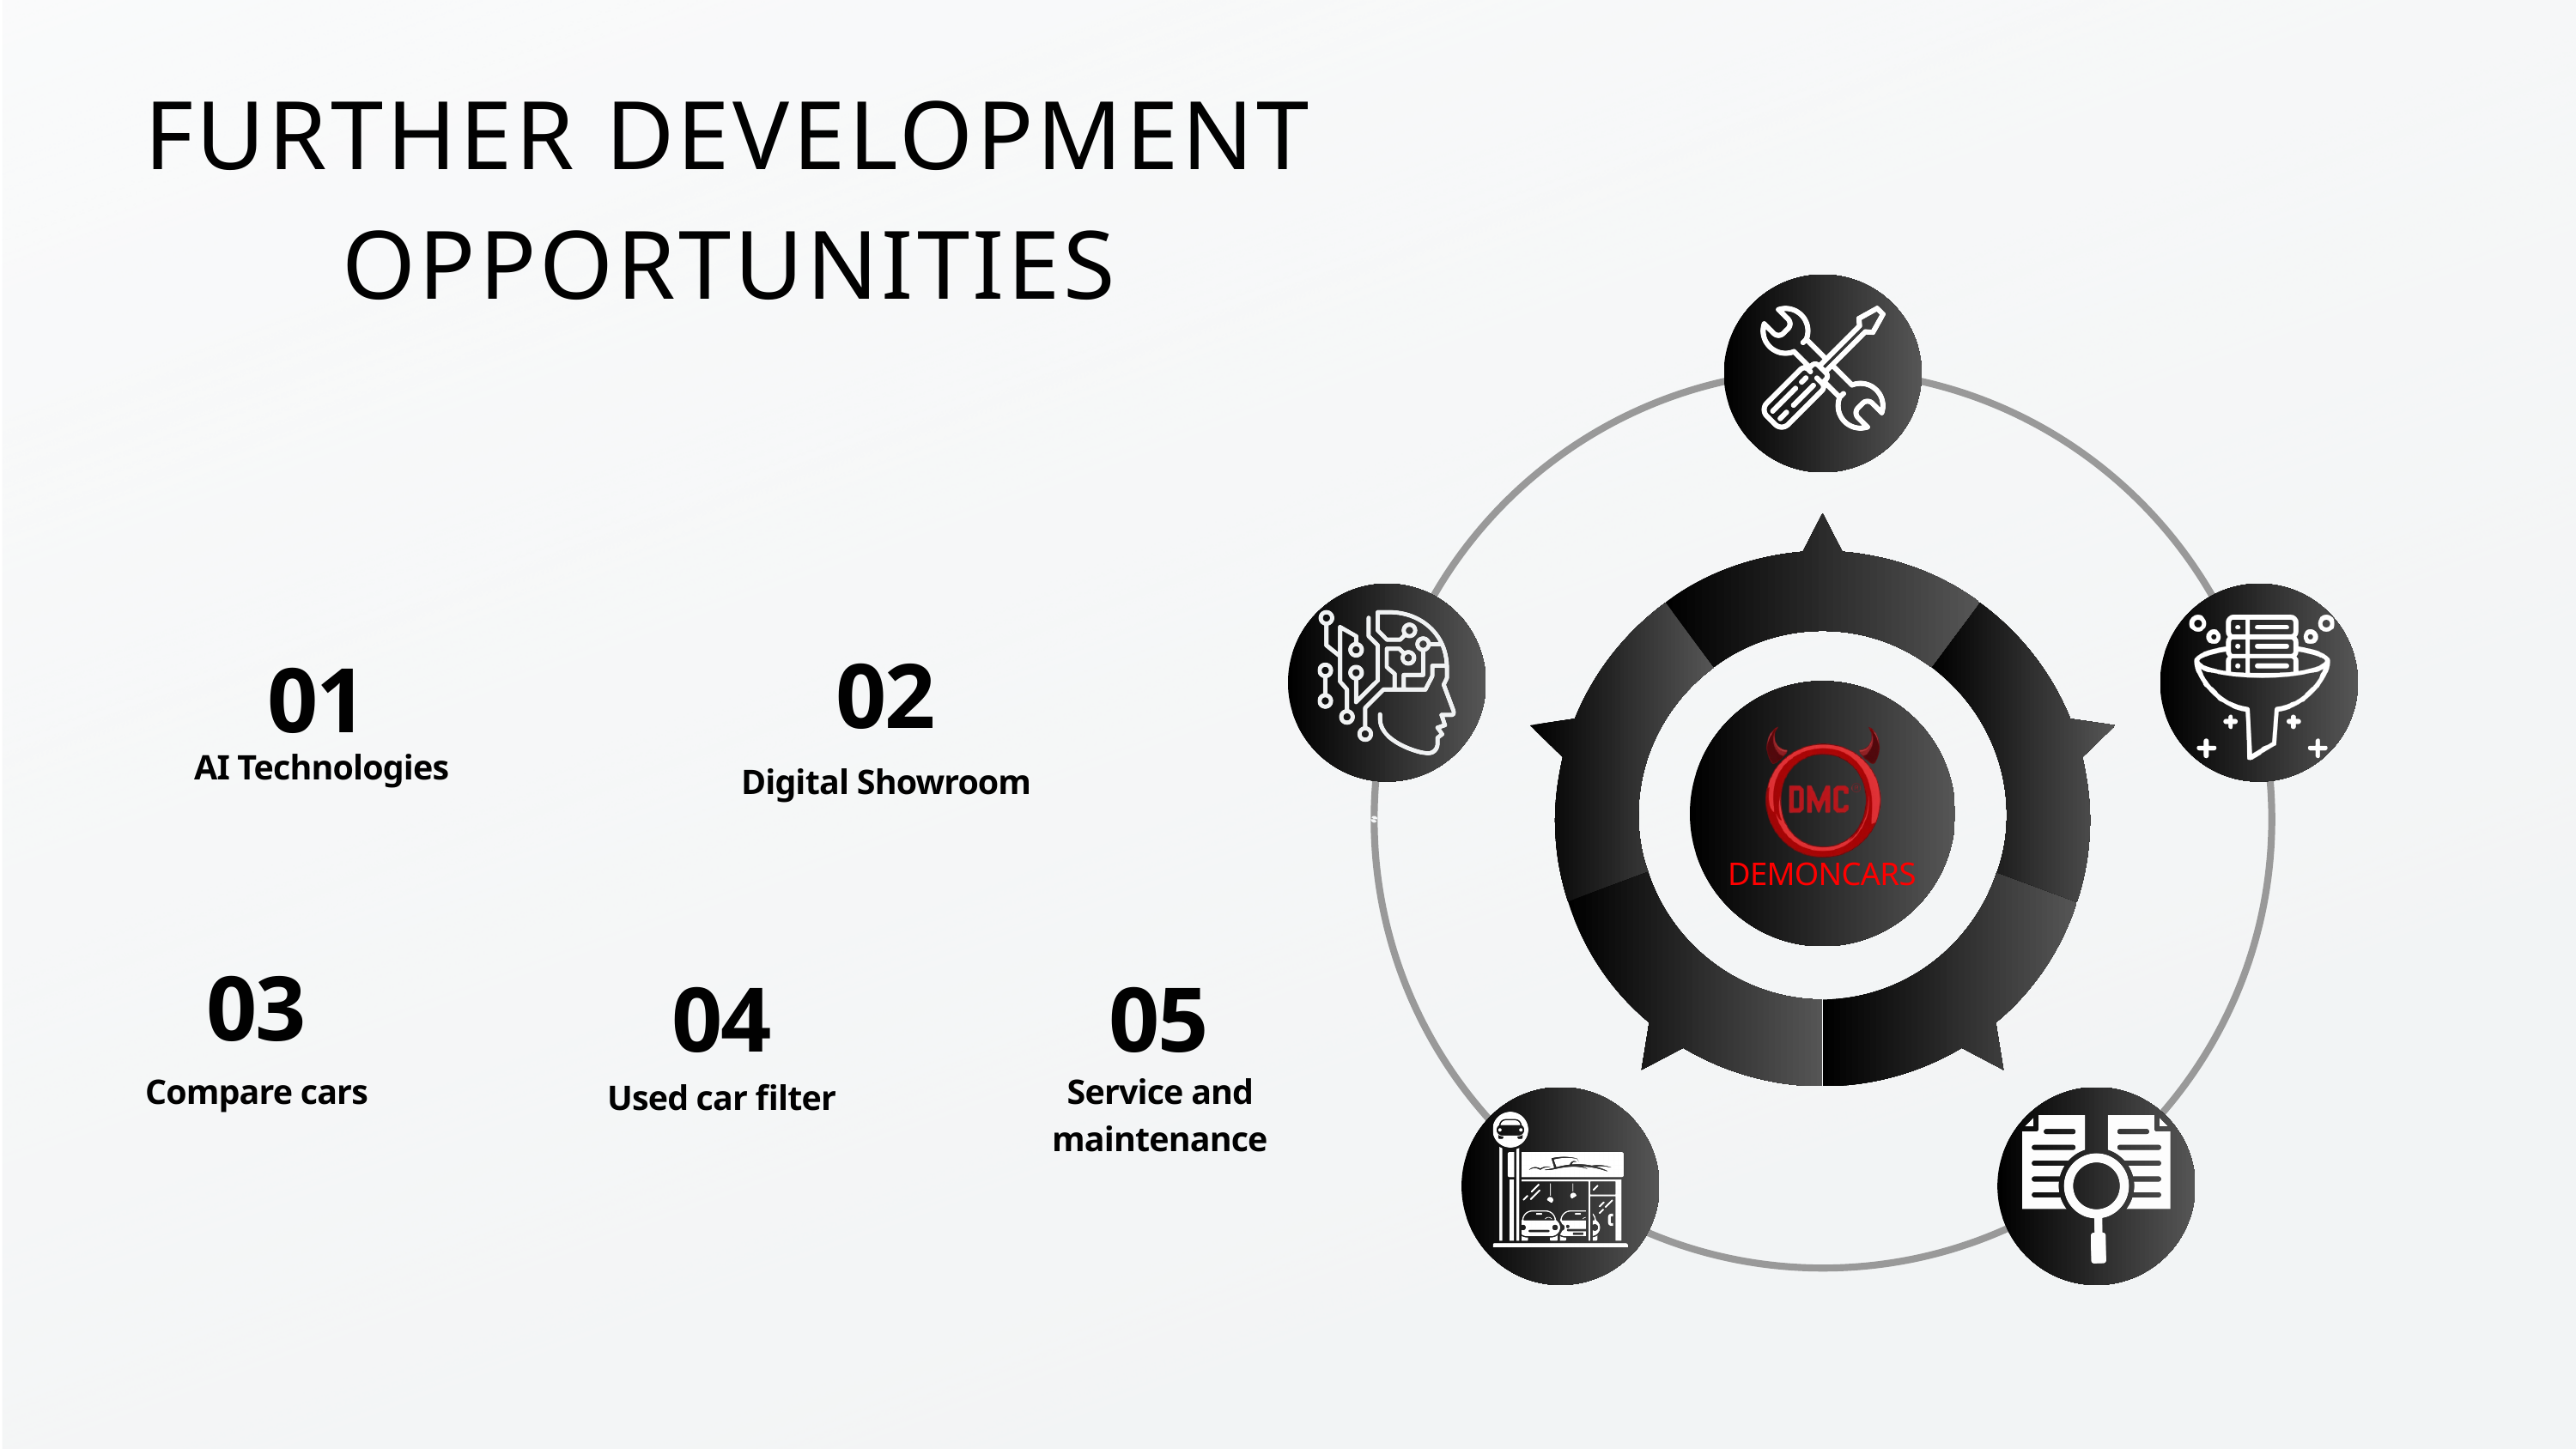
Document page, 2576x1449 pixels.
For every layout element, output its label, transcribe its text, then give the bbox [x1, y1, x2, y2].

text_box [1689, 681, 1956, 947]
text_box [1529, 602, 1715, 902]
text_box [1822, 909, 2078, 1087]
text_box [1287, 583, 1486, 782]
text_box FURTHER DEVELOPMENT OPPORTUNITIES [83, 58, 1376, 318]
text_box AI Technologies [159, 739, 476, 787]
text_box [1567, 871, 1818, 1087]
text_box Service and maintenance [1001, 1063, 1319, 1158]
text_box Used car filter [563, 1070, 880, 1118]
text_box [2160, 583, 2359, 782]
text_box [1723, 274, 1923, 473]
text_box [1665, 512, 1980, 668]
text_box Compare cars [98, 1063, 416, 1111]
text_box 04 [658, 944, 786, 1070]
text_box 01 [253, 625, 381, 751]
text_box 03 [193, 934, 320, 1059]
text_box 05 [1096, 944, 1223, 1070]
text_box Digital Showroom [727, 754, 1045, 802]
text_box 02 [823, 621, 950, 747]
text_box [1461, 1087, 1660, 1286]
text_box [1996, 1087, 2196, 1286]
text_box [2, 0, 2576, 1449]
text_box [1370, 367, 2276, 1272]
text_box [1930, 602, 2116, 902]
